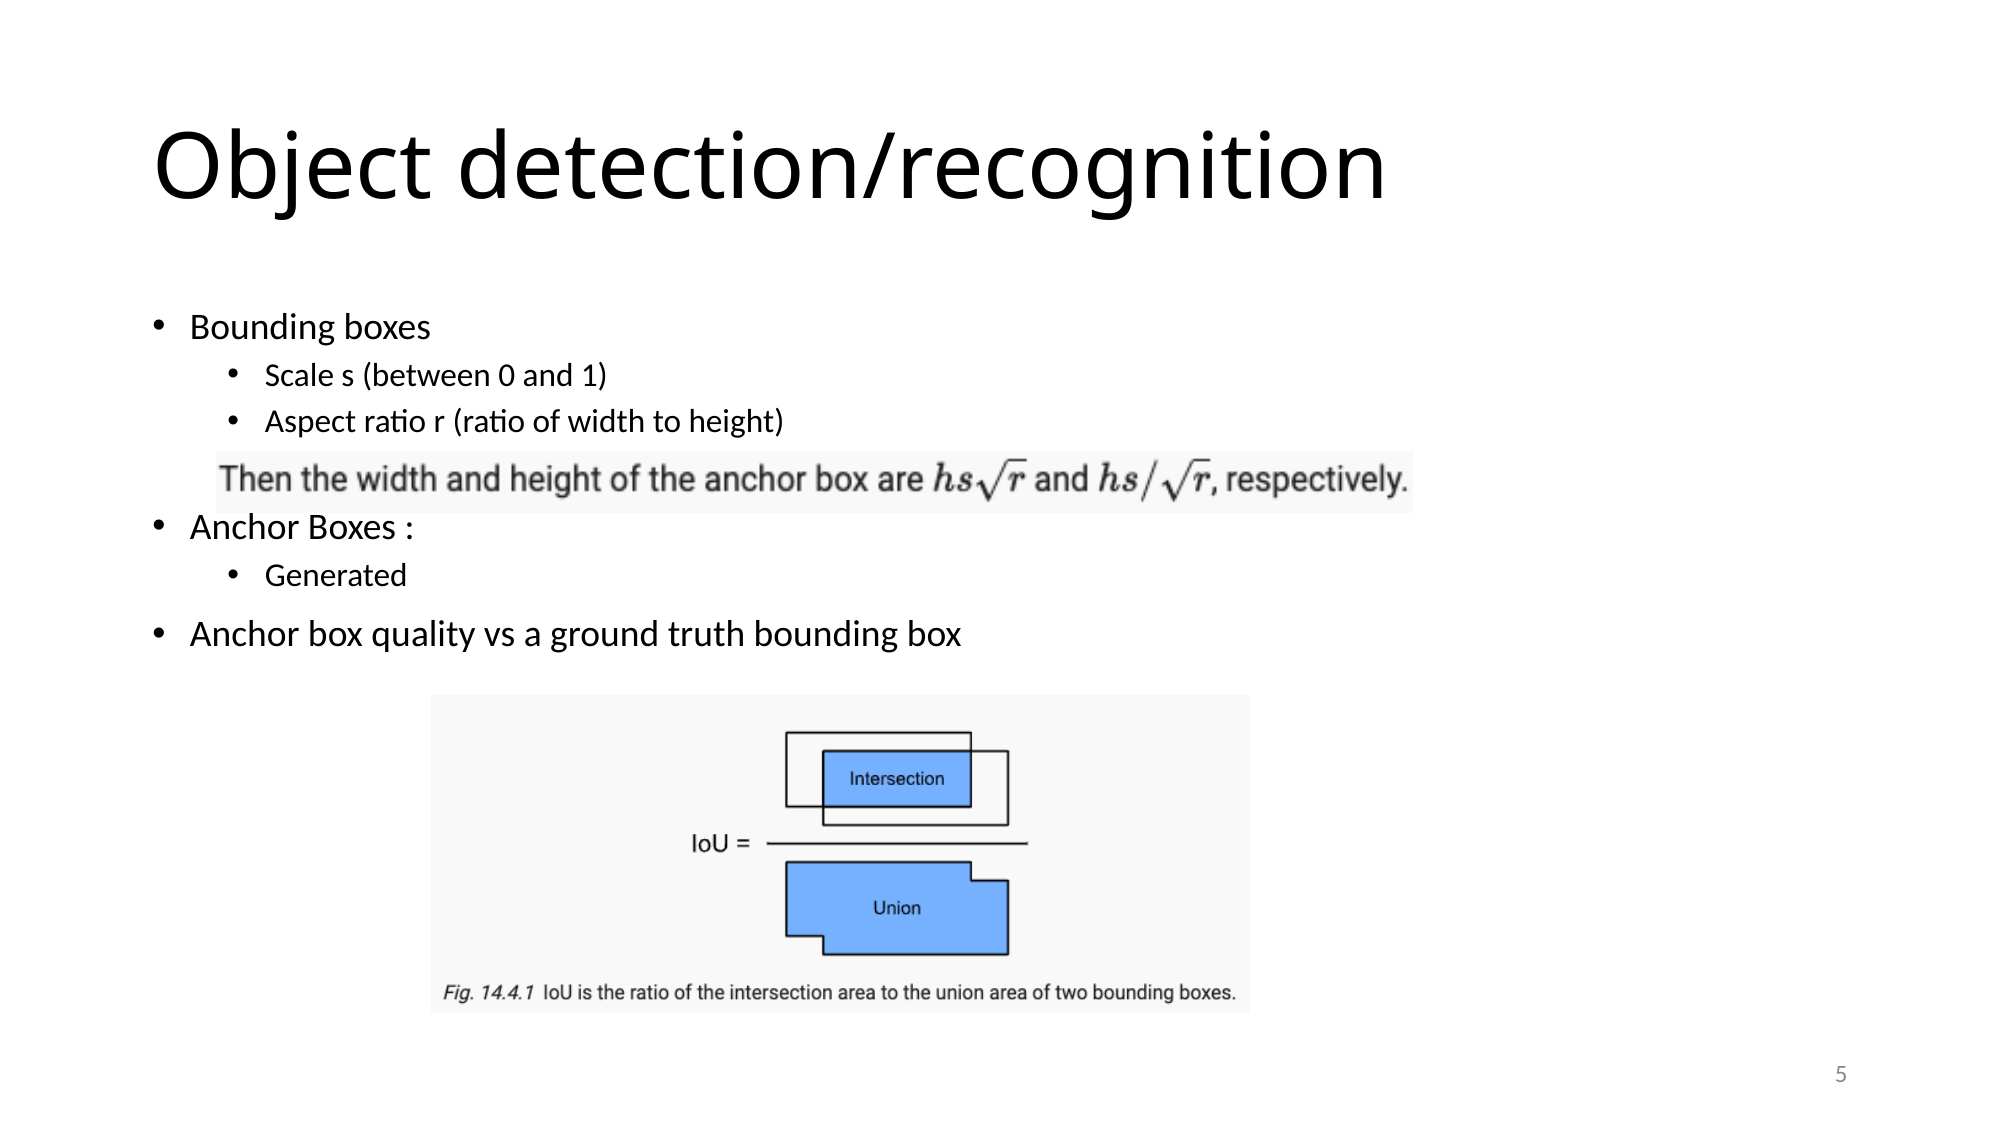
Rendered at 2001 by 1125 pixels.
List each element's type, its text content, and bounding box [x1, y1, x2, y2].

title Object detection/recognition [137, 59, 1863, 278]
list Bounding boxes Scale s (between 0 and 1) Aspect ratio r (ratio of width to height) Anchor Boxes : Generated Anchor box quality vs a ground truth bounding box [137, 299, 1355, 786]
picture [216, 451, 1413, 513]
picture [431, 695, 1250, 1013]
slide_number 5 [1412, 1042, 1863, 1103]
